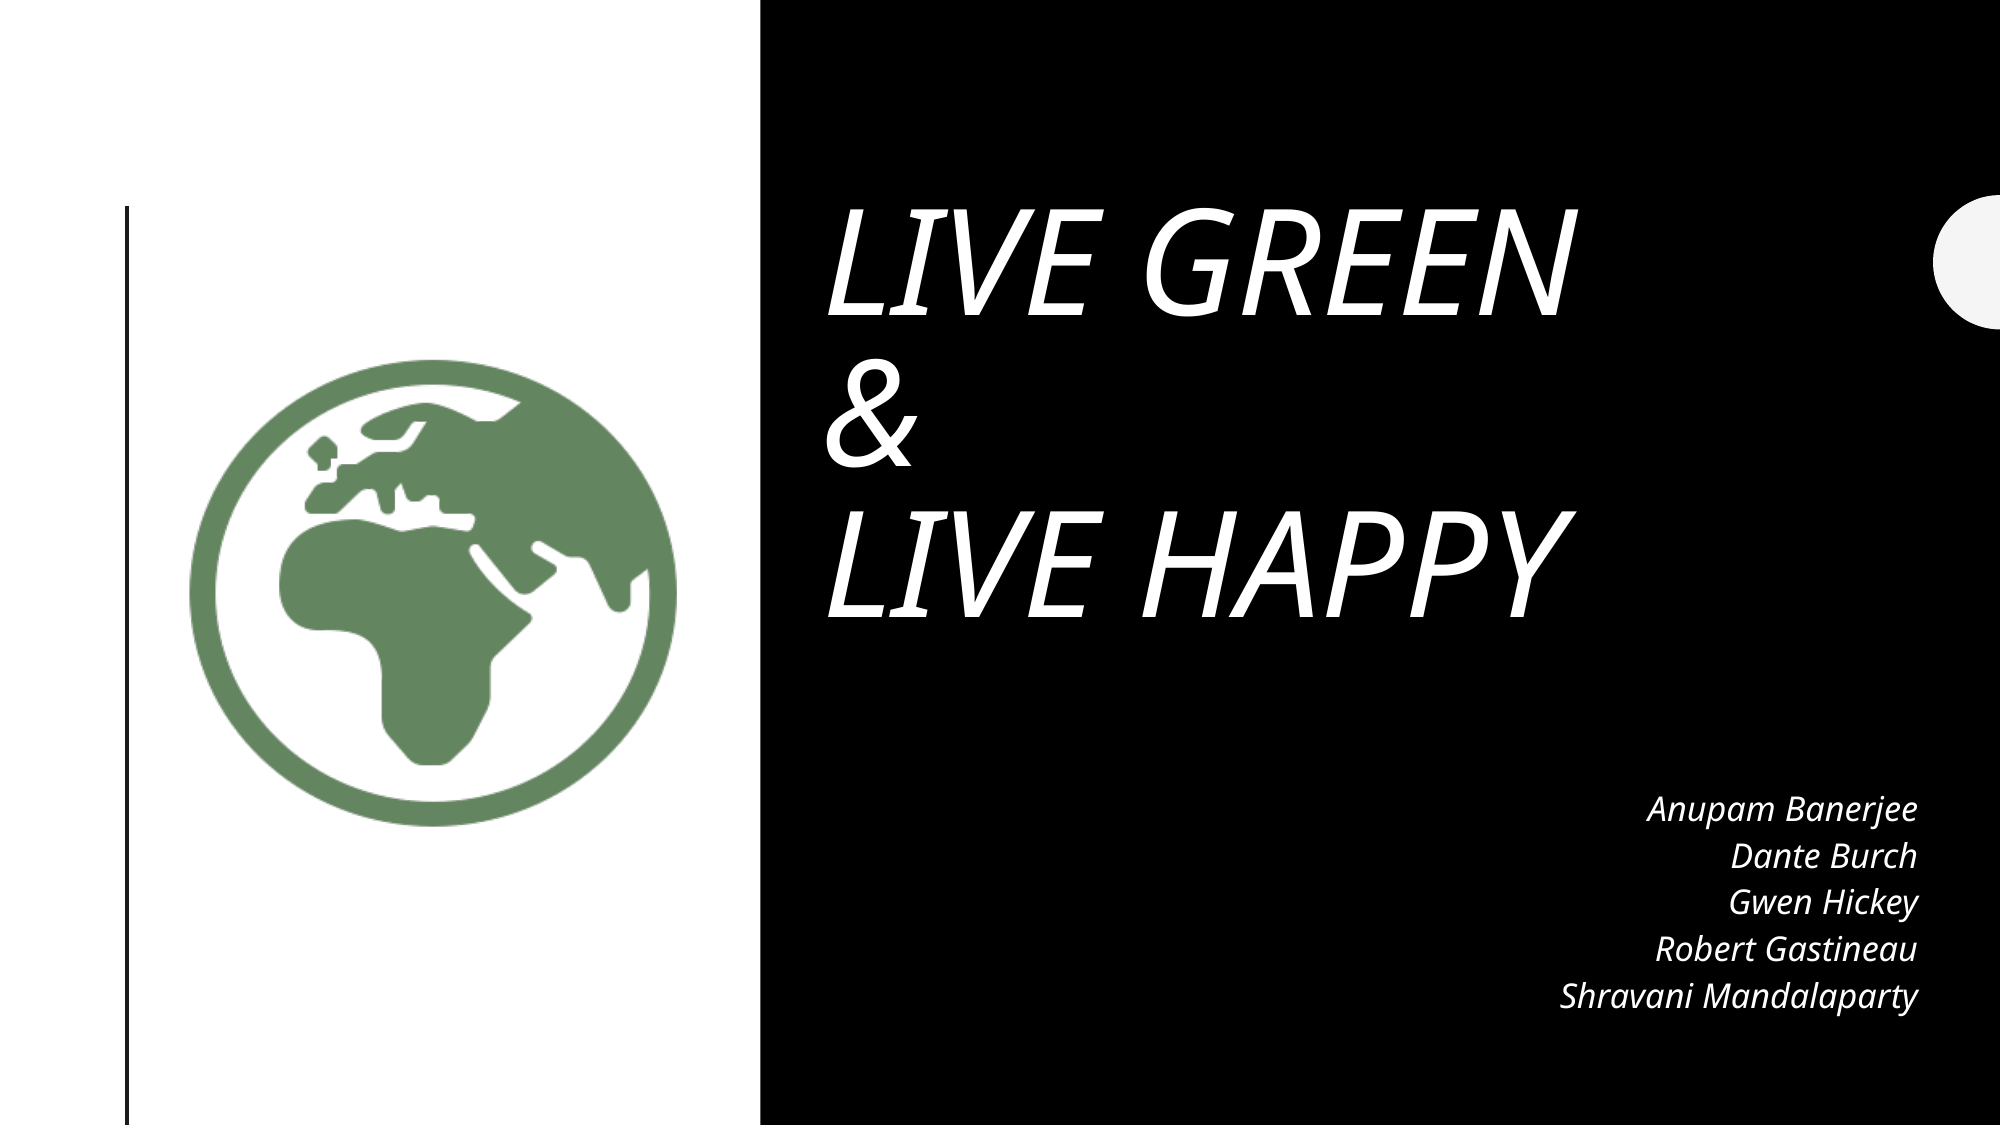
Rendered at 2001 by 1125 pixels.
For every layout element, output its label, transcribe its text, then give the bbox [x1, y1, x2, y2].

text_box [761, 0, 2000, 1125]
text_box [0, 0, 761, 1125]
subtitle Anupam Banerjee Dante Burch Gwen Hickey Robert Gastineau Shravani Mandalaparty [864, 773, 1934, 1025]
title Live green & Live Happy [806, 187, 2000, 774]
picture [126, 299, 741, 888]
text_box [1933, 195, 2000, 330]
